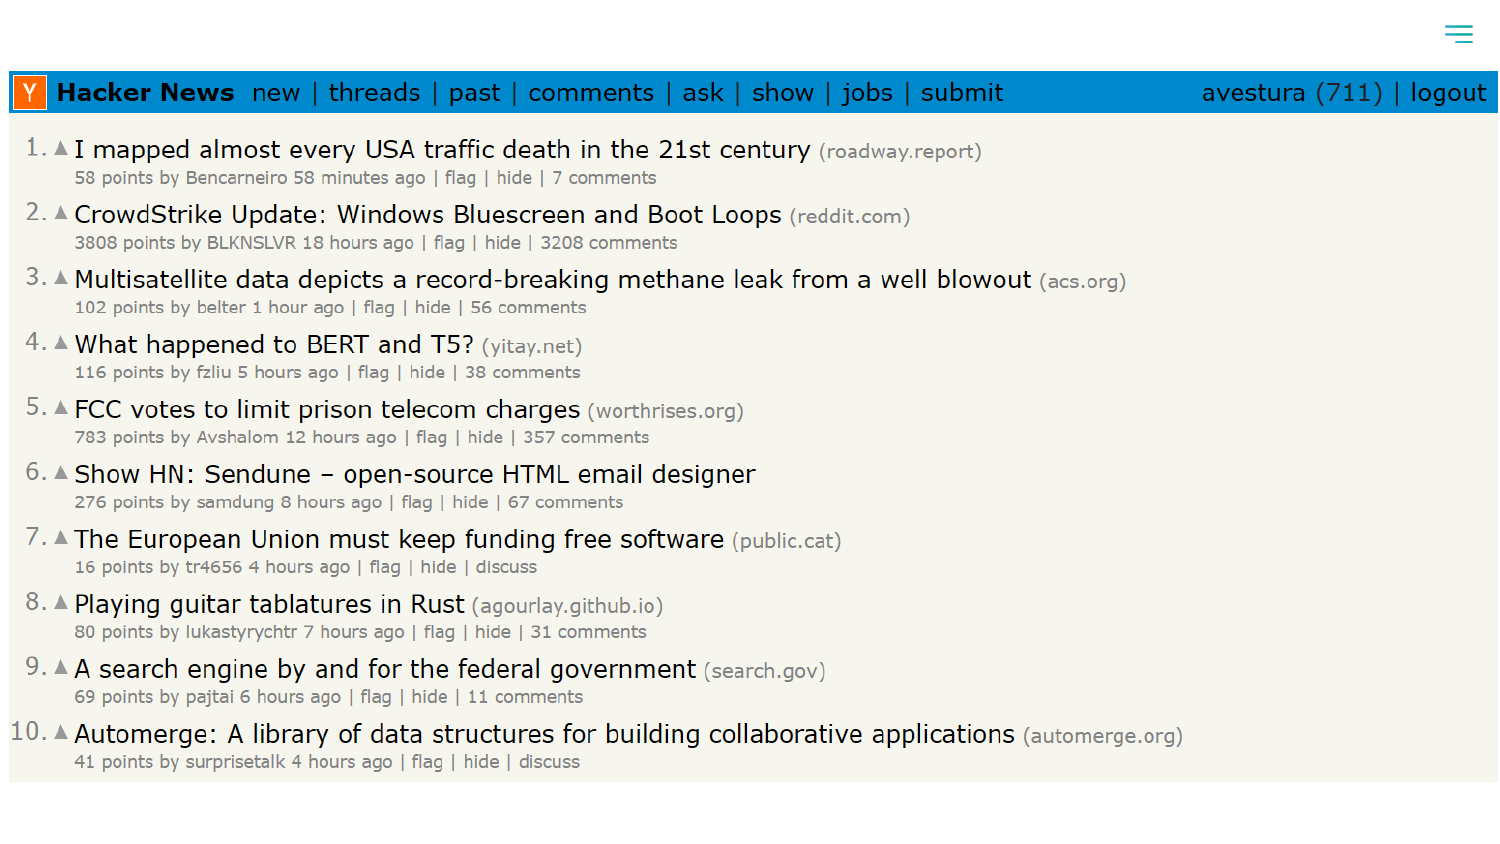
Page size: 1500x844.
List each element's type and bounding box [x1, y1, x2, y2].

picture [1445, 25, 1473, 43]
picture [0, 62, 1500, 782]
